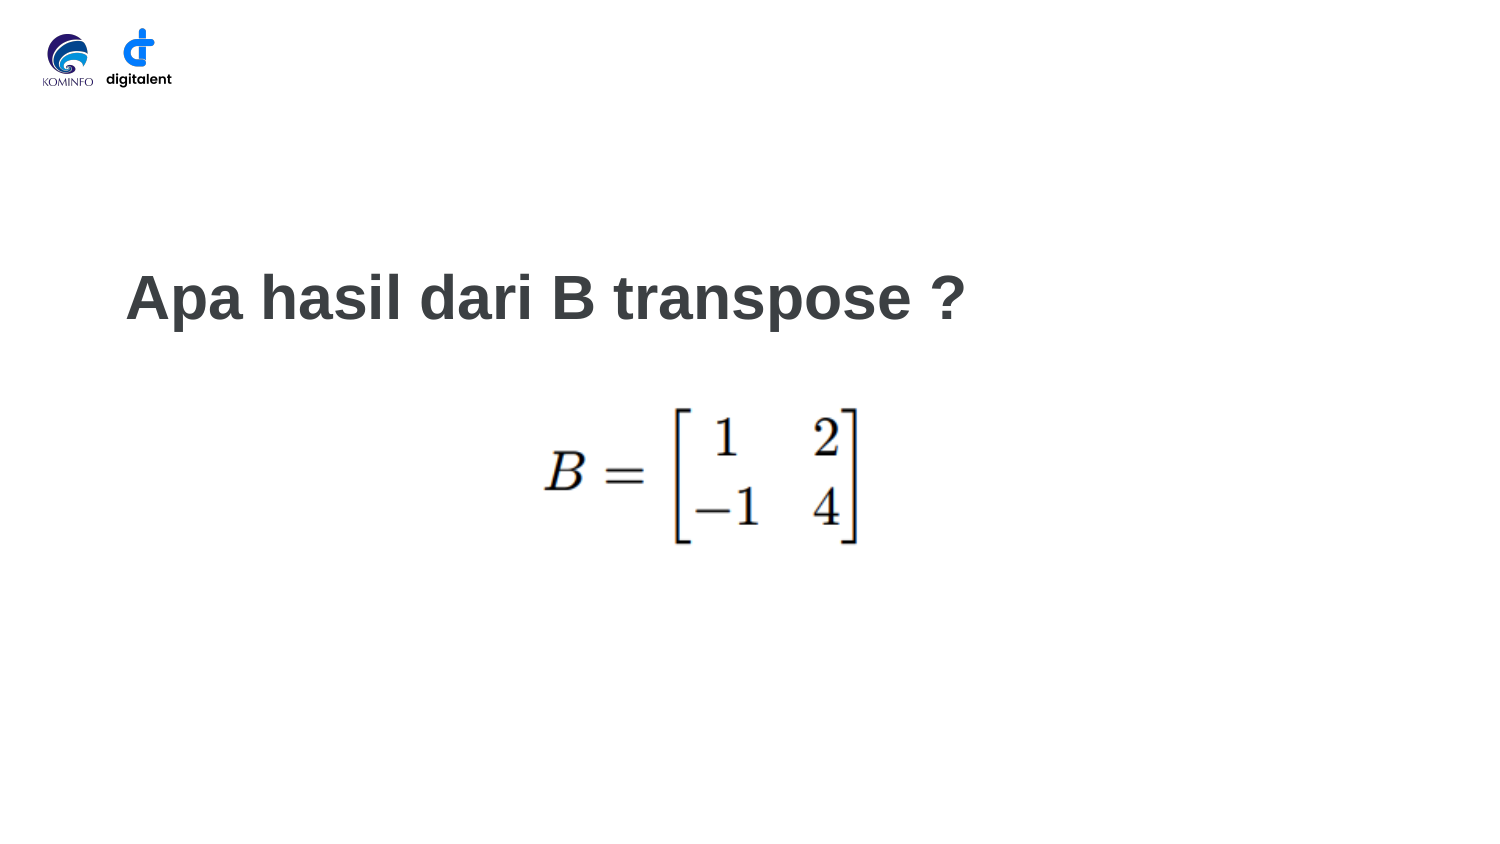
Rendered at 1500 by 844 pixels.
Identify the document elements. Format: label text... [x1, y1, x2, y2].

picture [43, 0, 218, 140]
picture [495, 377, 901, 558]
title Apa hasil dari B transpose ? [125, 132, 1271, 332]
